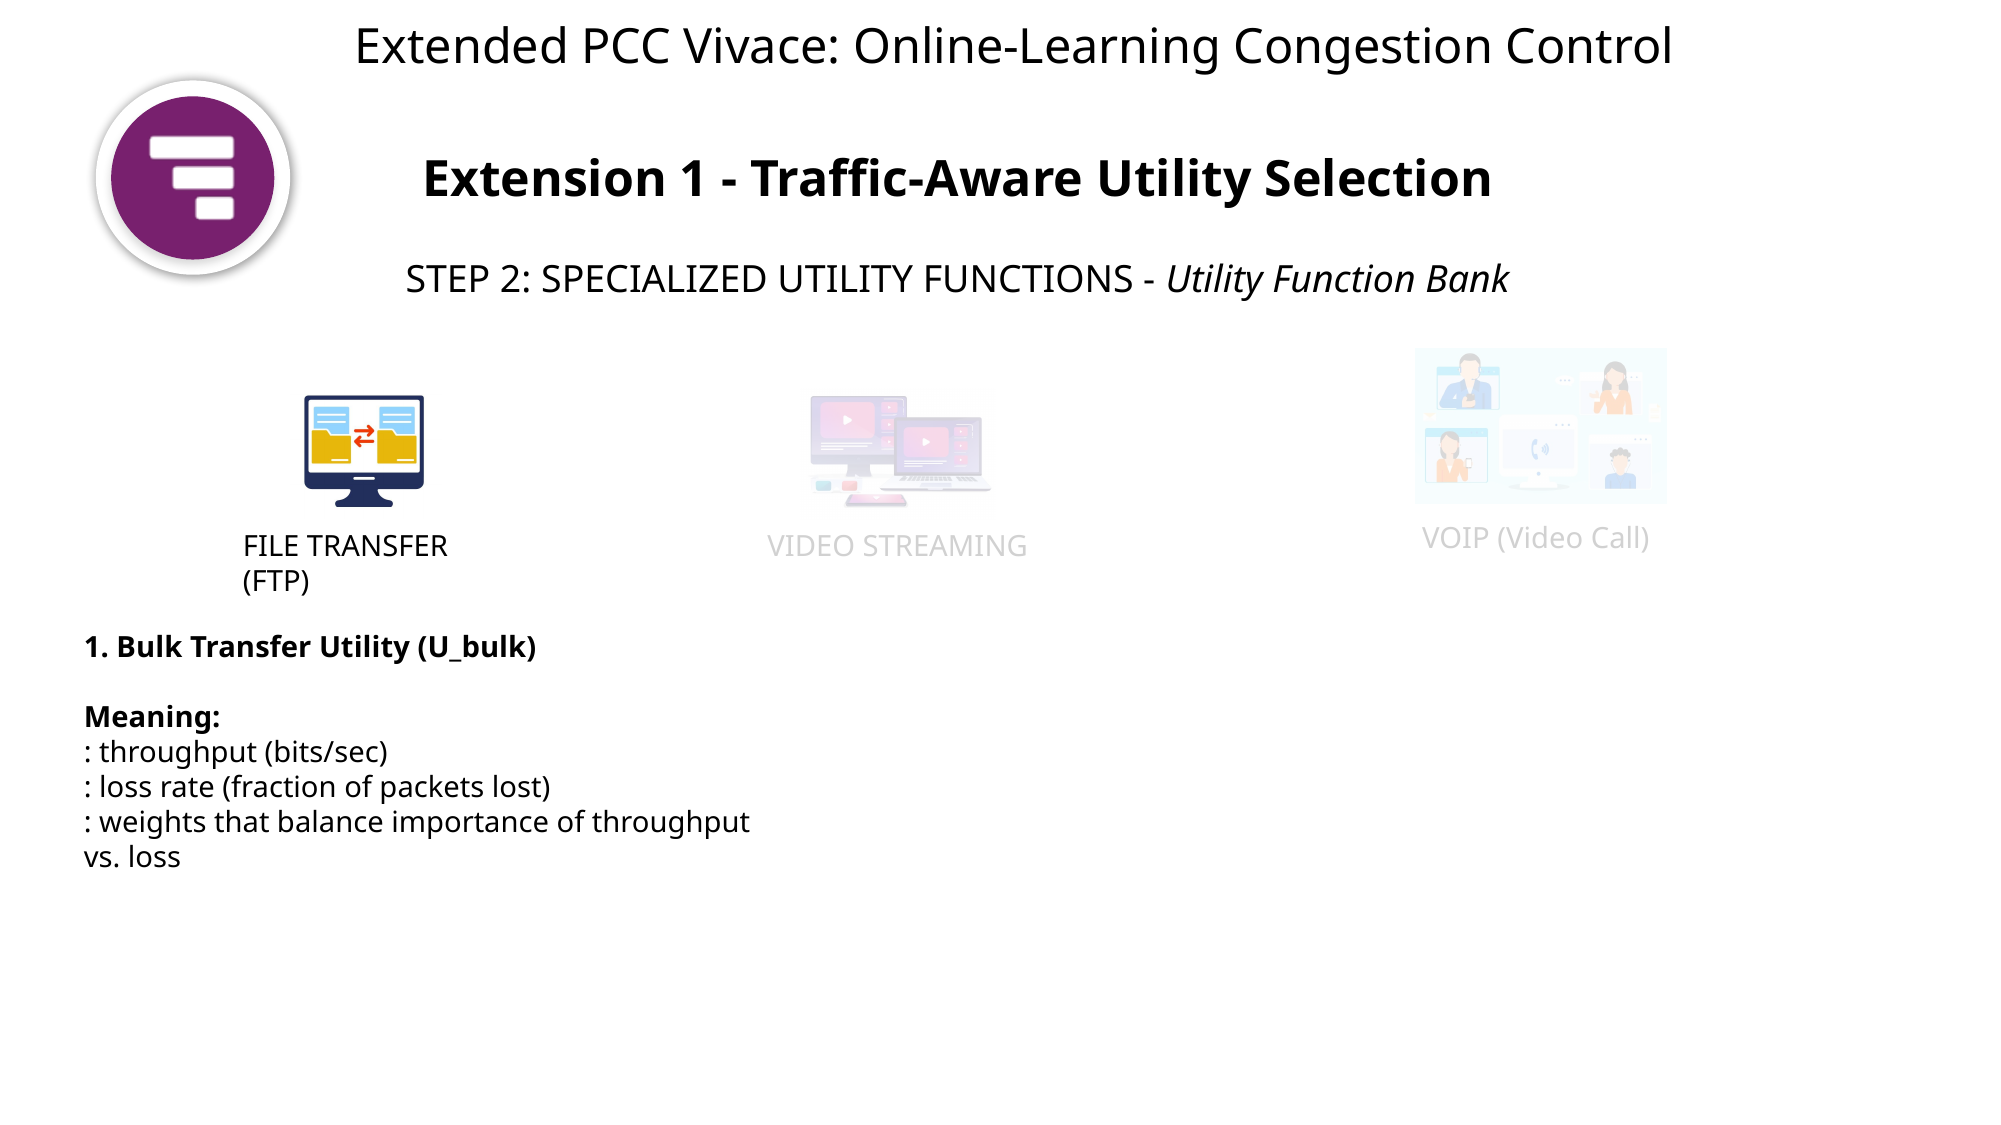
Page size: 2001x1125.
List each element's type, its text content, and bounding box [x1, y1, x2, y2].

text_box [109, 94, 276, 262]
text_box Extended PCC Vivace: Online-Learning Congestion Control [318, 1, 1710, 82]
text_box VOIP (Video Call) [1407, 511, 1672, 562]
picture [1414, 348, 1667, 505]
picture [135, 119, 251, 236]
text_box STEP 2: SPECIALIZED UTILITY FUNCTIONS - Utility Function Bank [390, 247, 1525, 307]
picture [289, 389, 442, 519]
text_box [94, 78, 292, 277]
text_box VIDEO STREAMING [752, 519, 1044, 570]
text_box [110, 194, 275, 267]
picture [800, 388, 996, 521]
text_box FILE TRANSFER (FTP) [228, 519, 530, 605]
text_box Extension 1 - Traffic-Aware Utility Selection [422, 146, 1578, 207]
